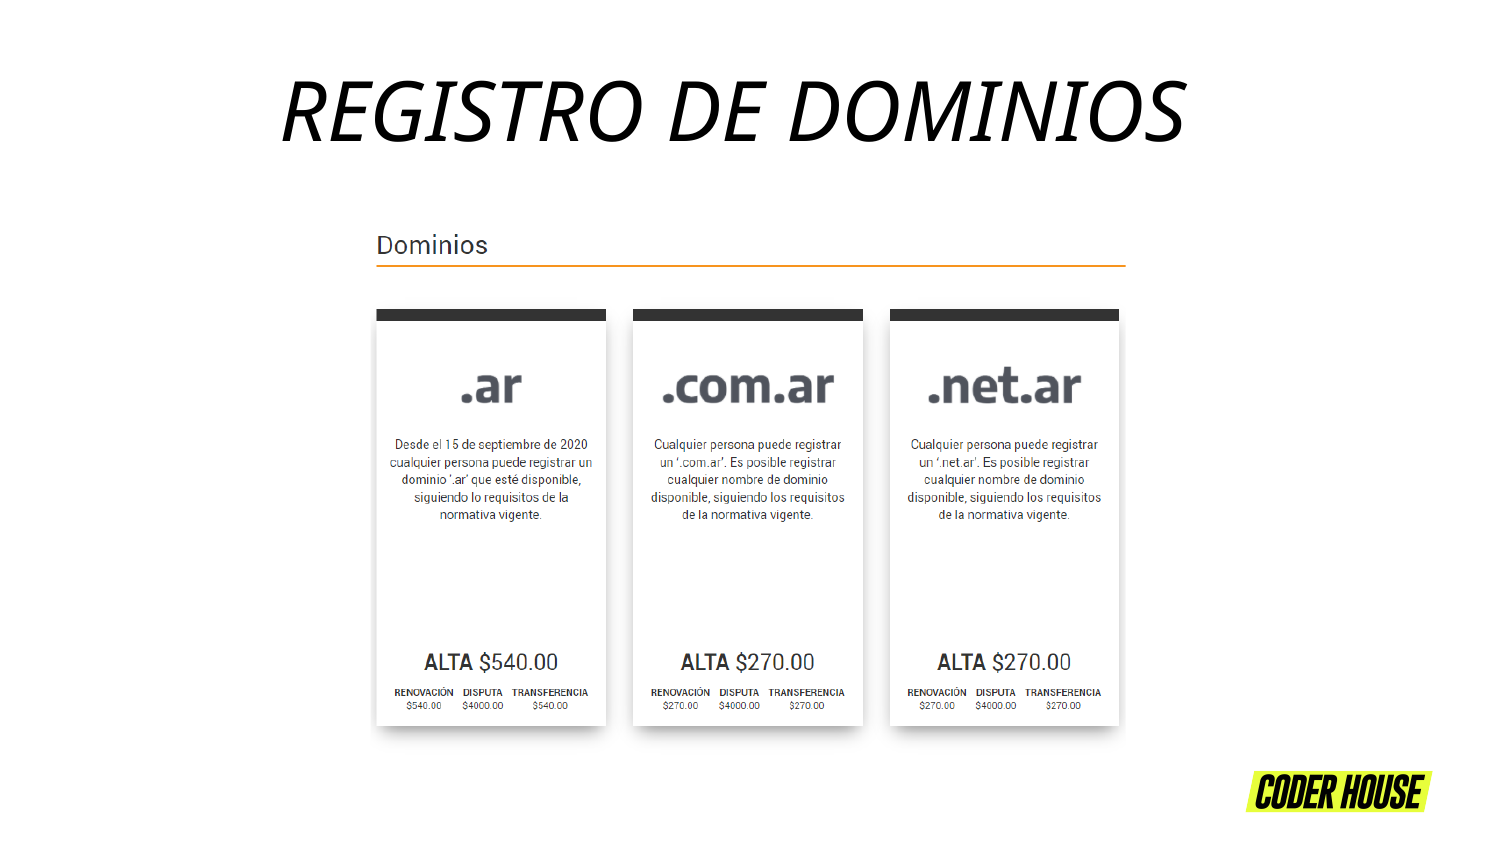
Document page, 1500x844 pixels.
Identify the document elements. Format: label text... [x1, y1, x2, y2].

text_box REGISTRO DE DOMINIOS [99, 27, 1389, 143]
picture [370, 222, 1126, 765]
picture [1241, 764, 1437, 819]
